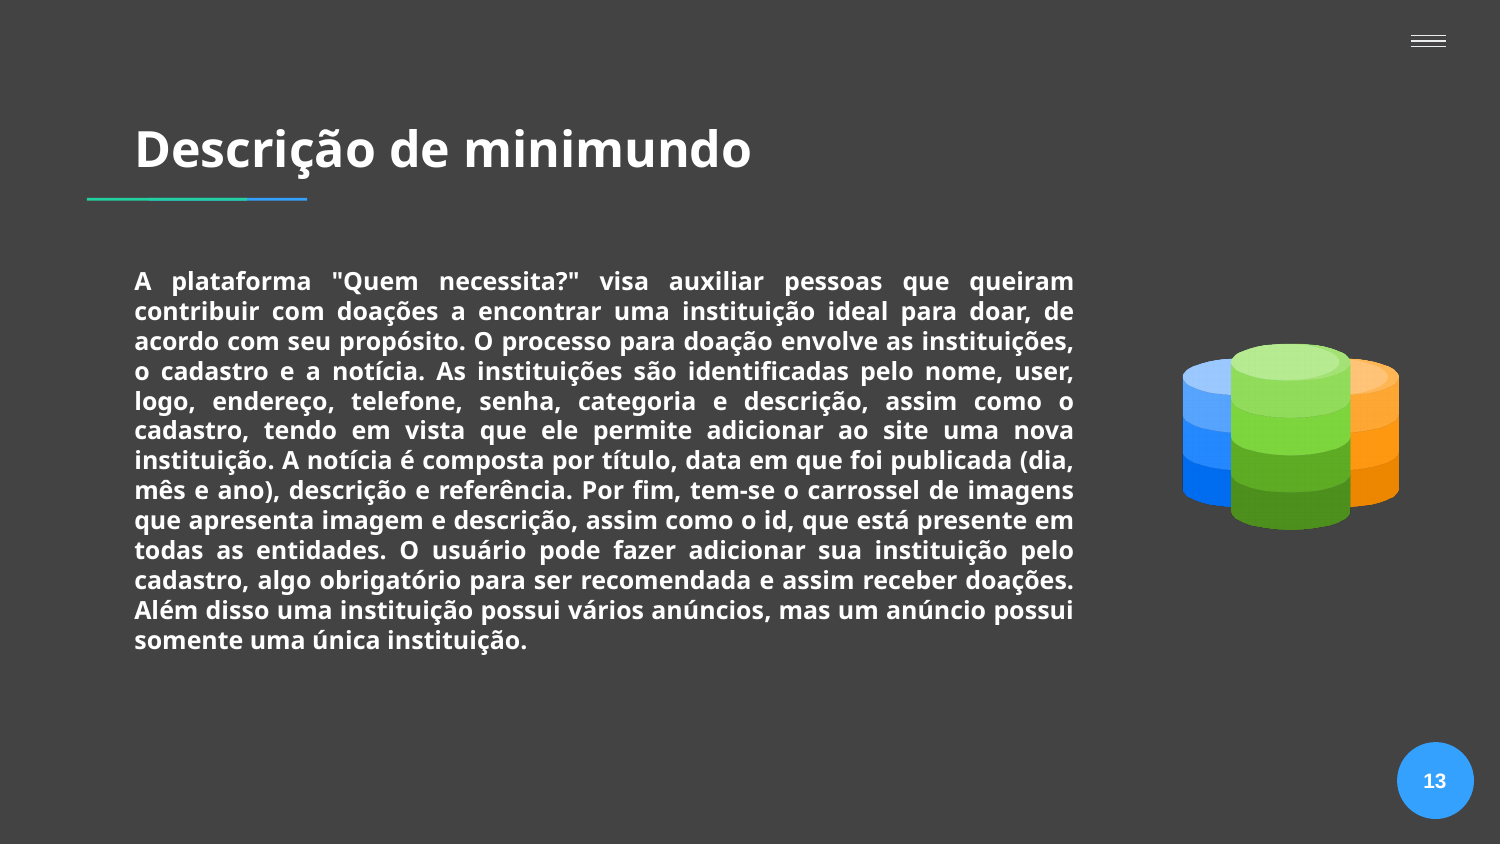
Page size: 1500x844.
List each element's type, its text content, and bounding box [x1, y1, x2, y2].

picture [1171, 302, 1411, 542]
text_box A plataforma "Quem necessita?" visa auxiliar pessoas que queiram contribuir com doações a encontrar uma instituição ideal para doar, de acordo com seu propósito. O processo para doação envolve as instituições, o cadastro e a notícia. As instituições são identificadas pelo nome, user, logo, endereço, telefone, senha, categoria e descrição, assim como o cadastro, tendo em vista que ele permite adicionar ao site uma nova instituição. A notícia é composta por título, data em que foi publicada (dia, mês e ano), descrição e referência. Por fim, tem-se o carrossel de imagens que apresenta imagem e descrição, assim como o id, que está presente em todas as entidades. O usuário pode fazer adicionar sua instituição pelo cadastro, algo obrigatório para ser recomendada e assim receber doações. Além disso uma instituição possui vários anúncios, mas um anúncio possui somente uma única instituição. [119, 250, 1091, 670]
text_box 13 [1397, 742, 1475, 820]
title Descrição de minimundo [119, 102, 1381, 191]
